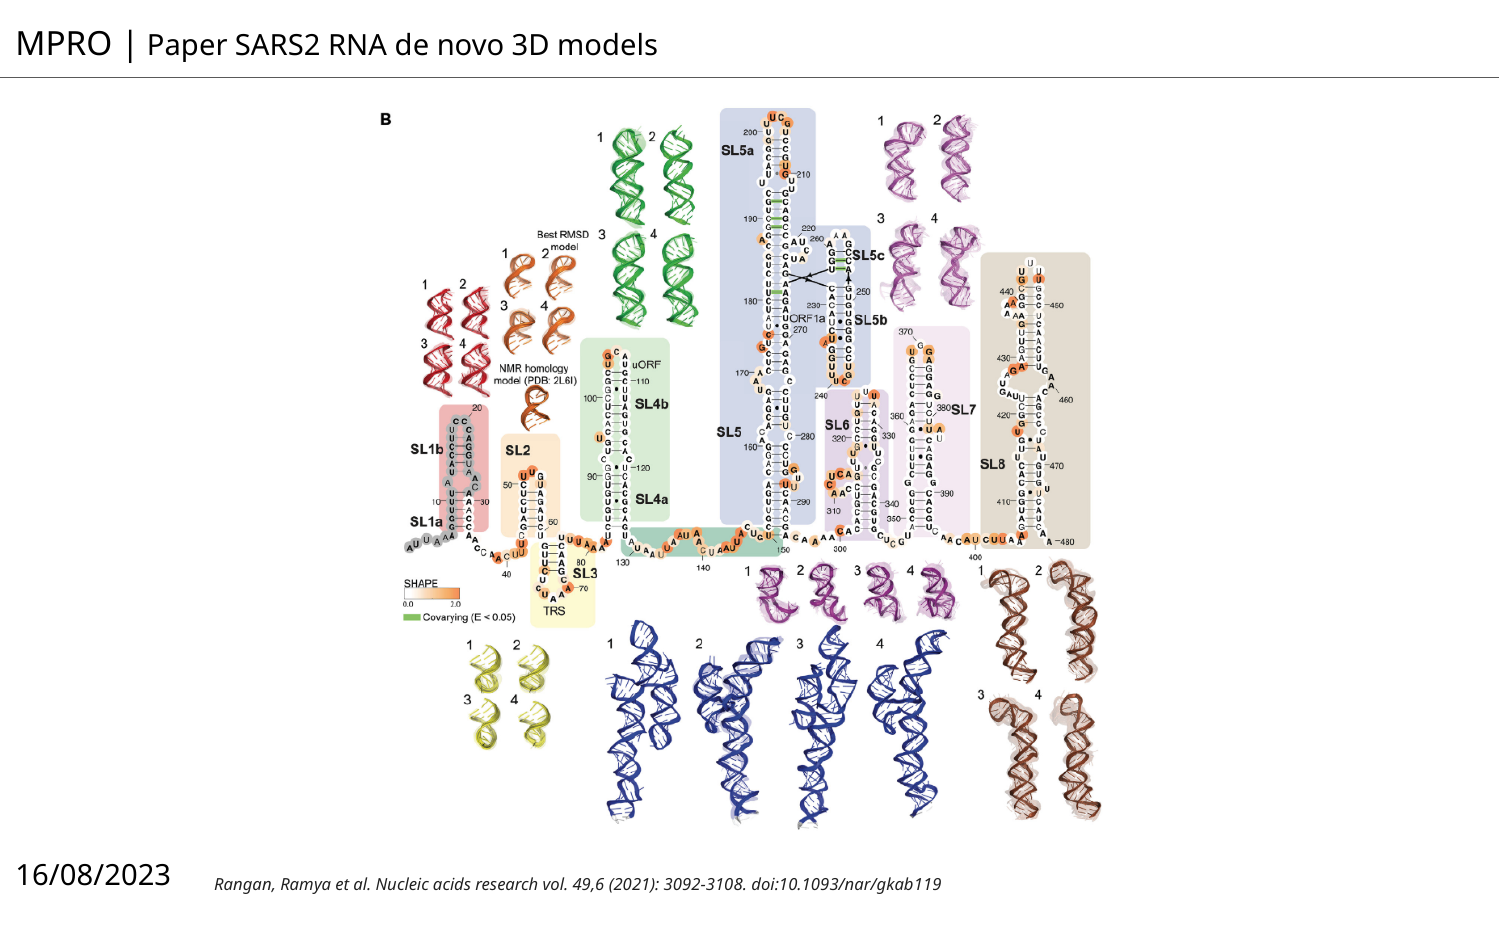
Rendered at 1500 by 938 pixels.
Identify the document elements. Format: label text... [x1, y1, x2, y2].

picture [365, 102, 1134, 849]
text_box 16/08/2023 [0, 841, 217, 907]
text_box MPRO | Paper SARS2 RNA de novo 3D models [0, 7, 910, 77]
text_box Rangan, Ramya et al. Nucleic acids research vol. 49,6 (2021): 3092-3108. doi:10.1093/nar/gkab119 [199, 848, 1047, 909]
